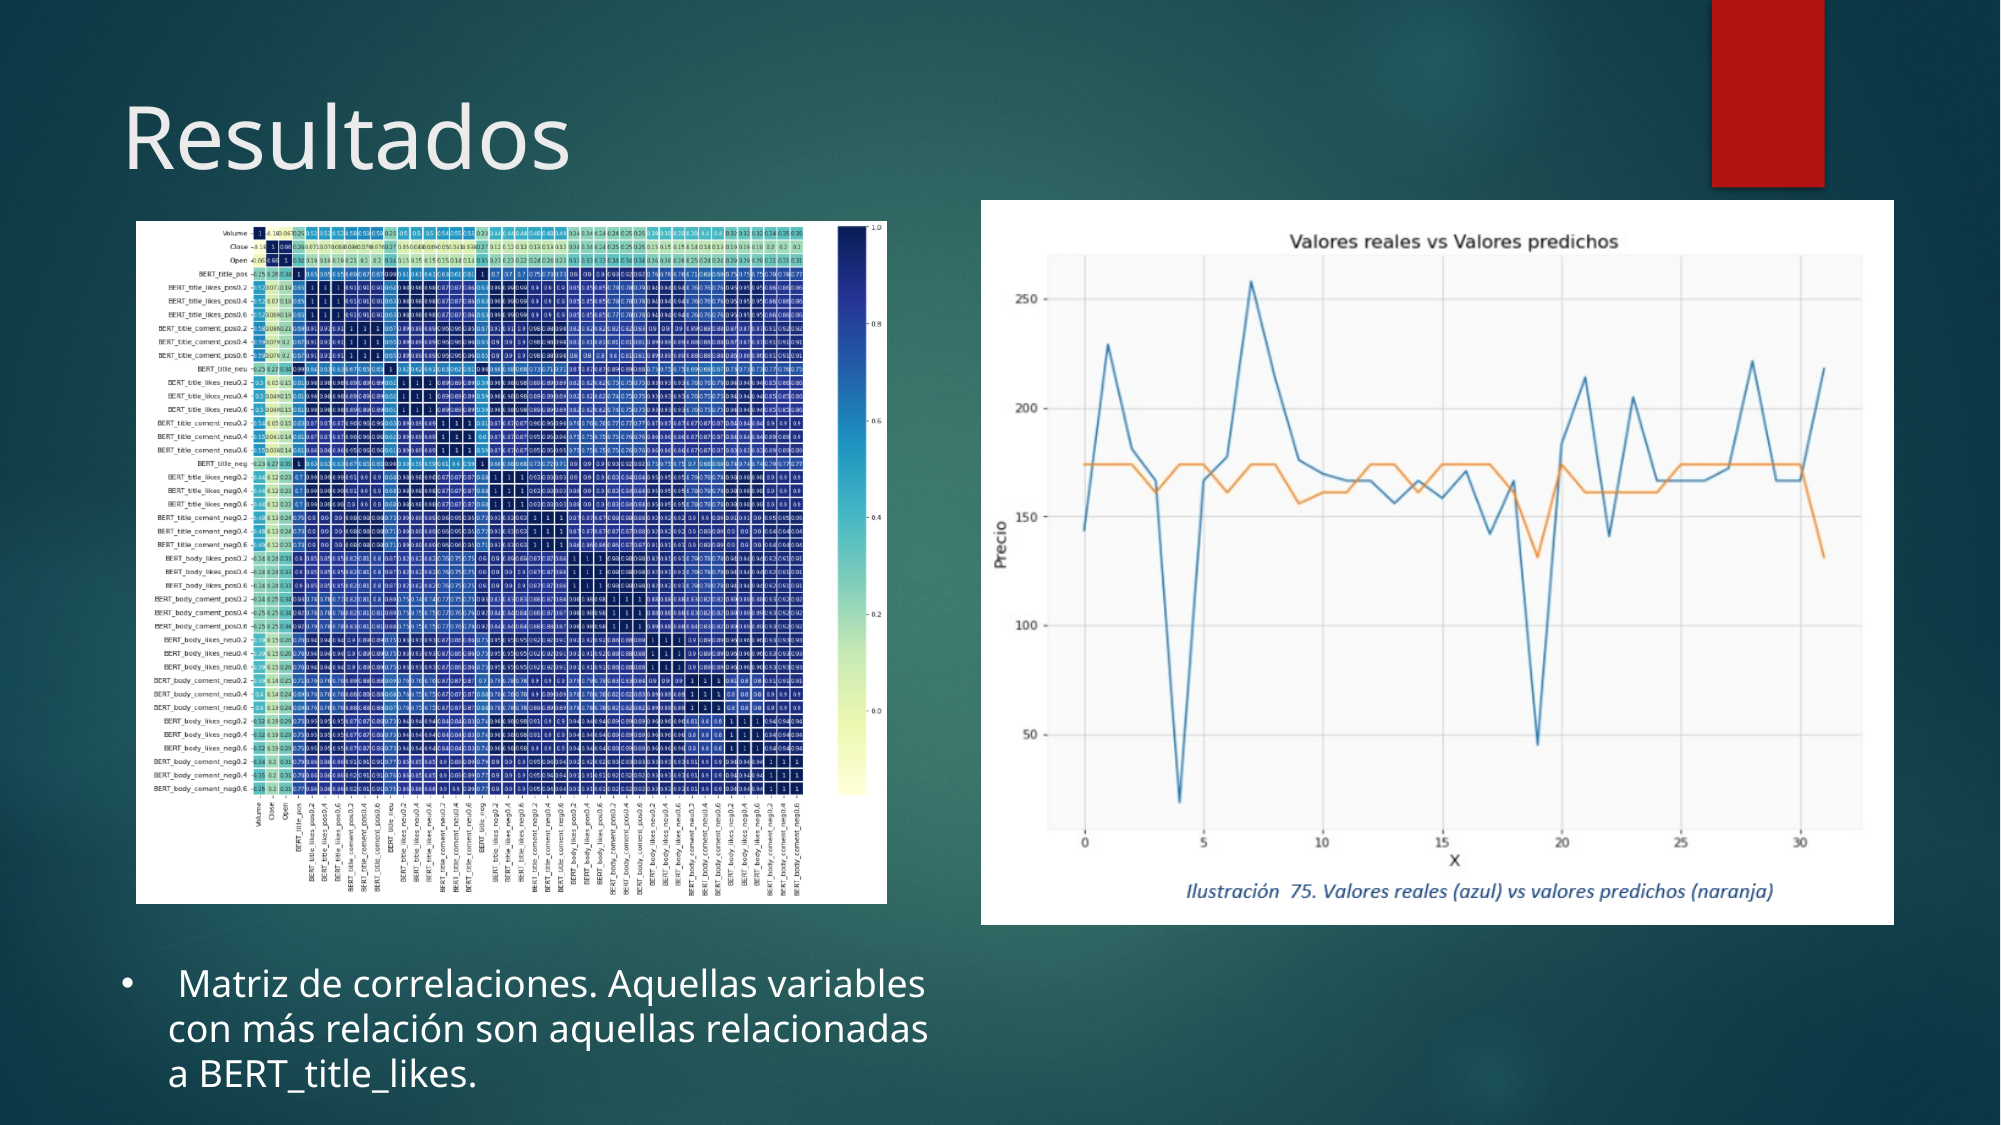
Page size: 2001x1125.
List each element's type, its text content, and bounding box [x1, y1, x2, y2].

text_box Matriz de correlaciones. Aquellas variables con más relación son aquellas relacionadas a BERT_title_likes. [105, 952, 958, 1103]
picture [0, 0, 2001, 1125]
title Resultados [106, 74, 1649, 304]
